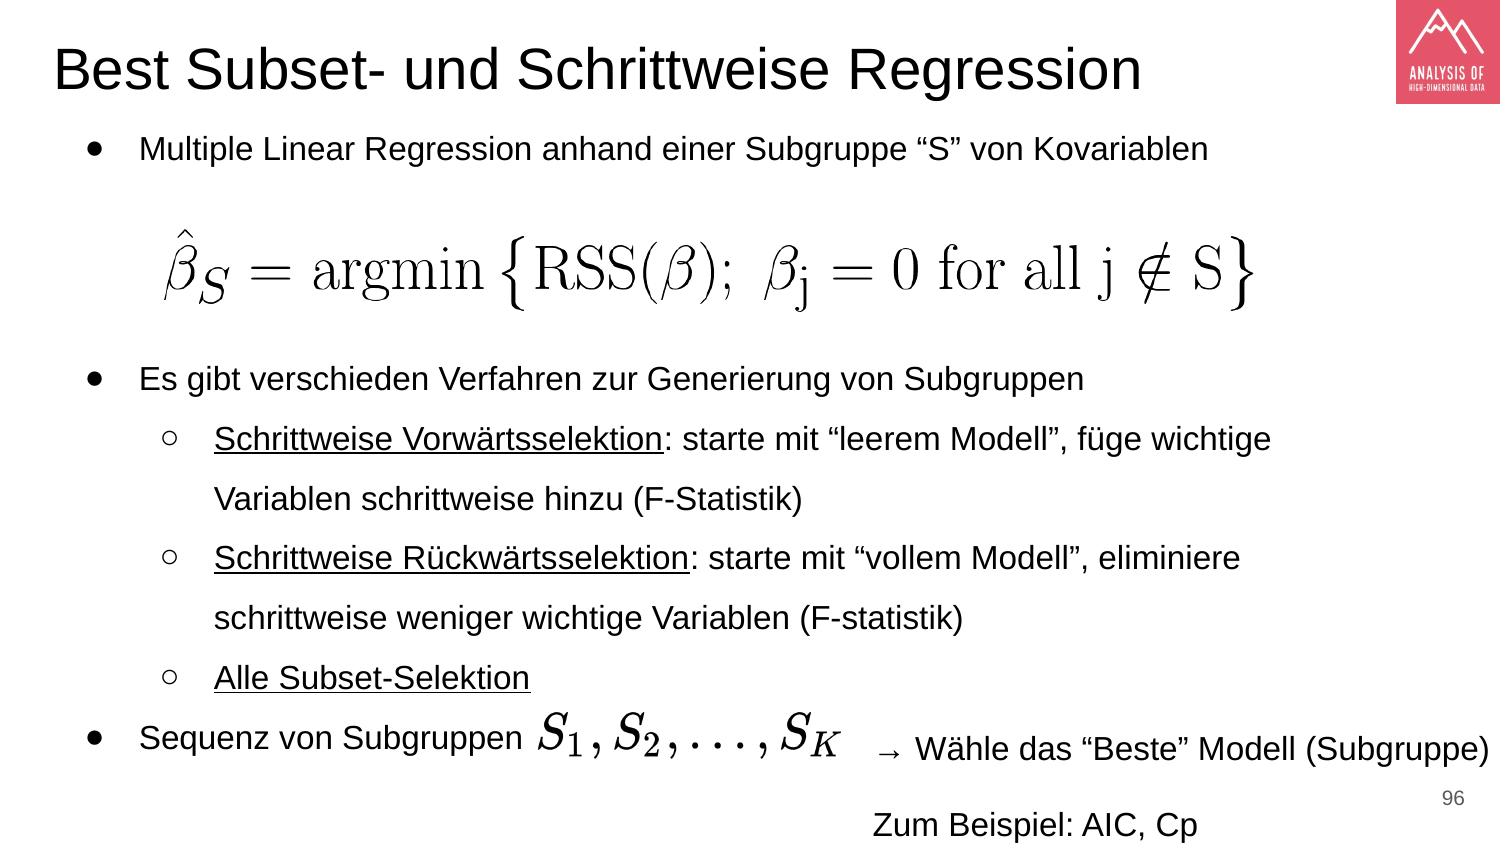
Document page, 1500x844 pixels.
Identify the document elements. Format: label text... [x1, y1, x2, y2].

text_box → Wähle das “Beste” Modell (Subgruppe) Zum Beispiel: AIC, Cp [857, 691, 1500, 844]
text_box Multiple Linear Regression anhand einer Subgruppe “S” von Kovariablen [63, 127, 1437, 378]
picture [129, 210, 1266, 360]
text_box Es gibt verschieden Verfahren zur Generierung von Subgruppen Schrittweise Vorwärtsselektion: starte mit “leerem Modell”, füge wichtige Variablen schrittweise hinzu (F-Statistik) Schrittweise Rückwärtsselektion: starte mit “vollem Modell”, eliminiere schrittweise weniger wichtige Variablen (F-statistik) Alle Subset-Selektion Sequenz von Subgruppen [63, 336, 1388, 692]
text_box Best Subset- und Schrittweise Regression [53, 30, 1266, 122]
slide_number ‹#› [1389, 764, 1480, 830]
picture [1396, 0, 1500, 104]
picture [534, 708, 846, 764]
